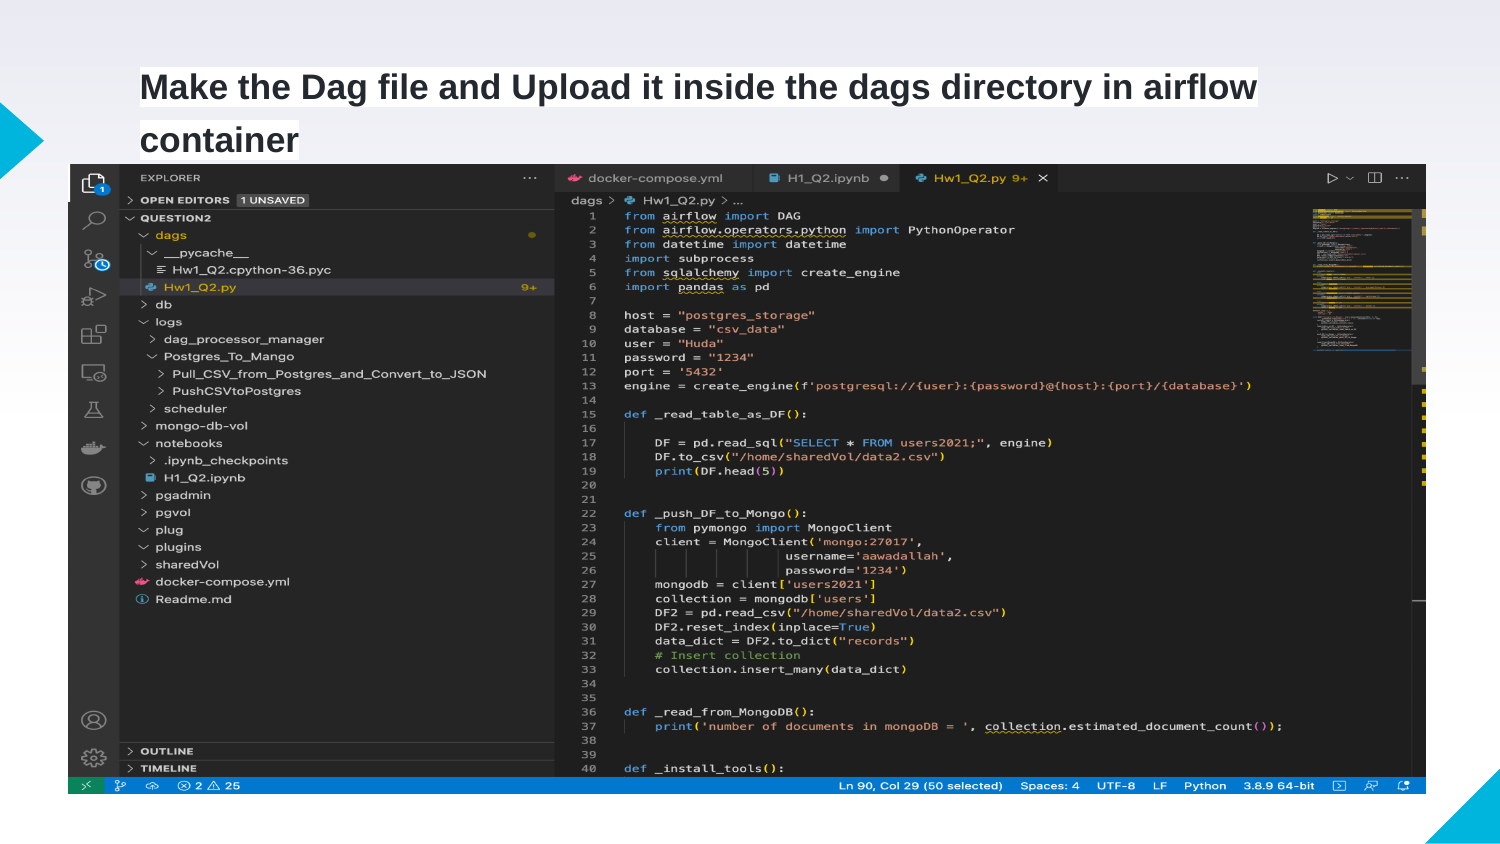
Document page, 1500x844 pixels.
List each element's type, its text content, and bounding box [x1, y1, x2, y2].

picture [68, 164, 1426, 794]
text_box Make the Dag file and Upload it inside the dags directory in airflow container [124, 38, 1314, 163]
